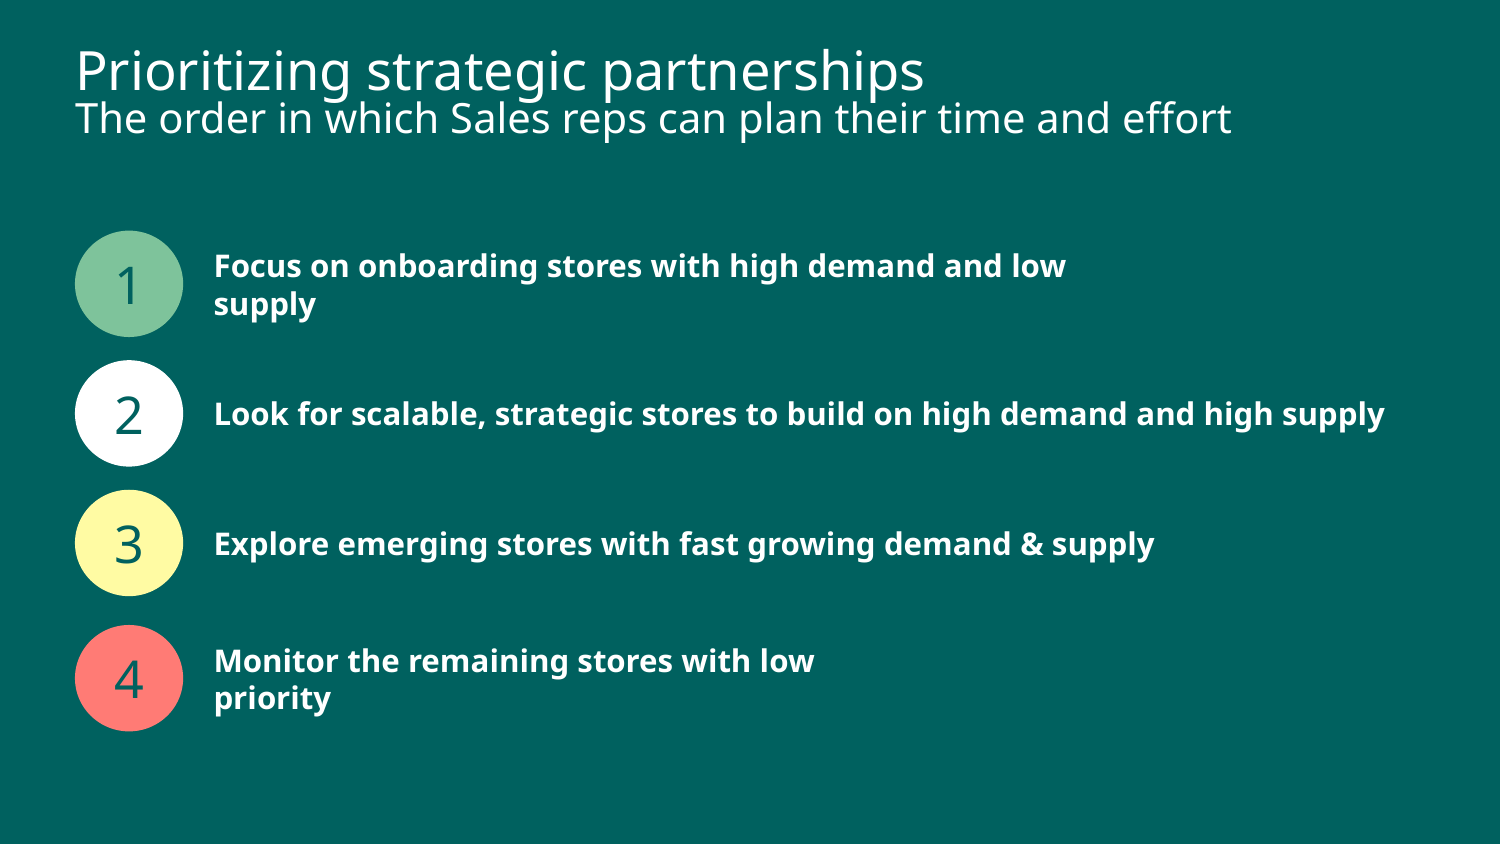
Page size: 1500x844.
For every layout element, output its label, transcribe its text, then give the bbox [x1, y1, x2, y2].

text_box Explore emerging stores with fast growing demand & supply [198, 484, 1373, 602]
text_box 4 [74, 624, 184, 732]
text_box Prioritizing strategic partnerships The order in which Sales reps can plan their time and effort [74, 49, 1425, 156]
text_box 3 [74, 489, 184, 597]
text_box Focus on onboarding stores with high demand and low supply [198, 224, 1193, 343]
text_box Monitor the remaining stores with low priority [198, 619, 941, 738]
text_box 2 [74, 360, 184, 467]
text_box 1 [74, 230, 184, 338]
text_box Look for scalable, strategic stores to build on high demand and high supply [198, 354, 1415, 473]
